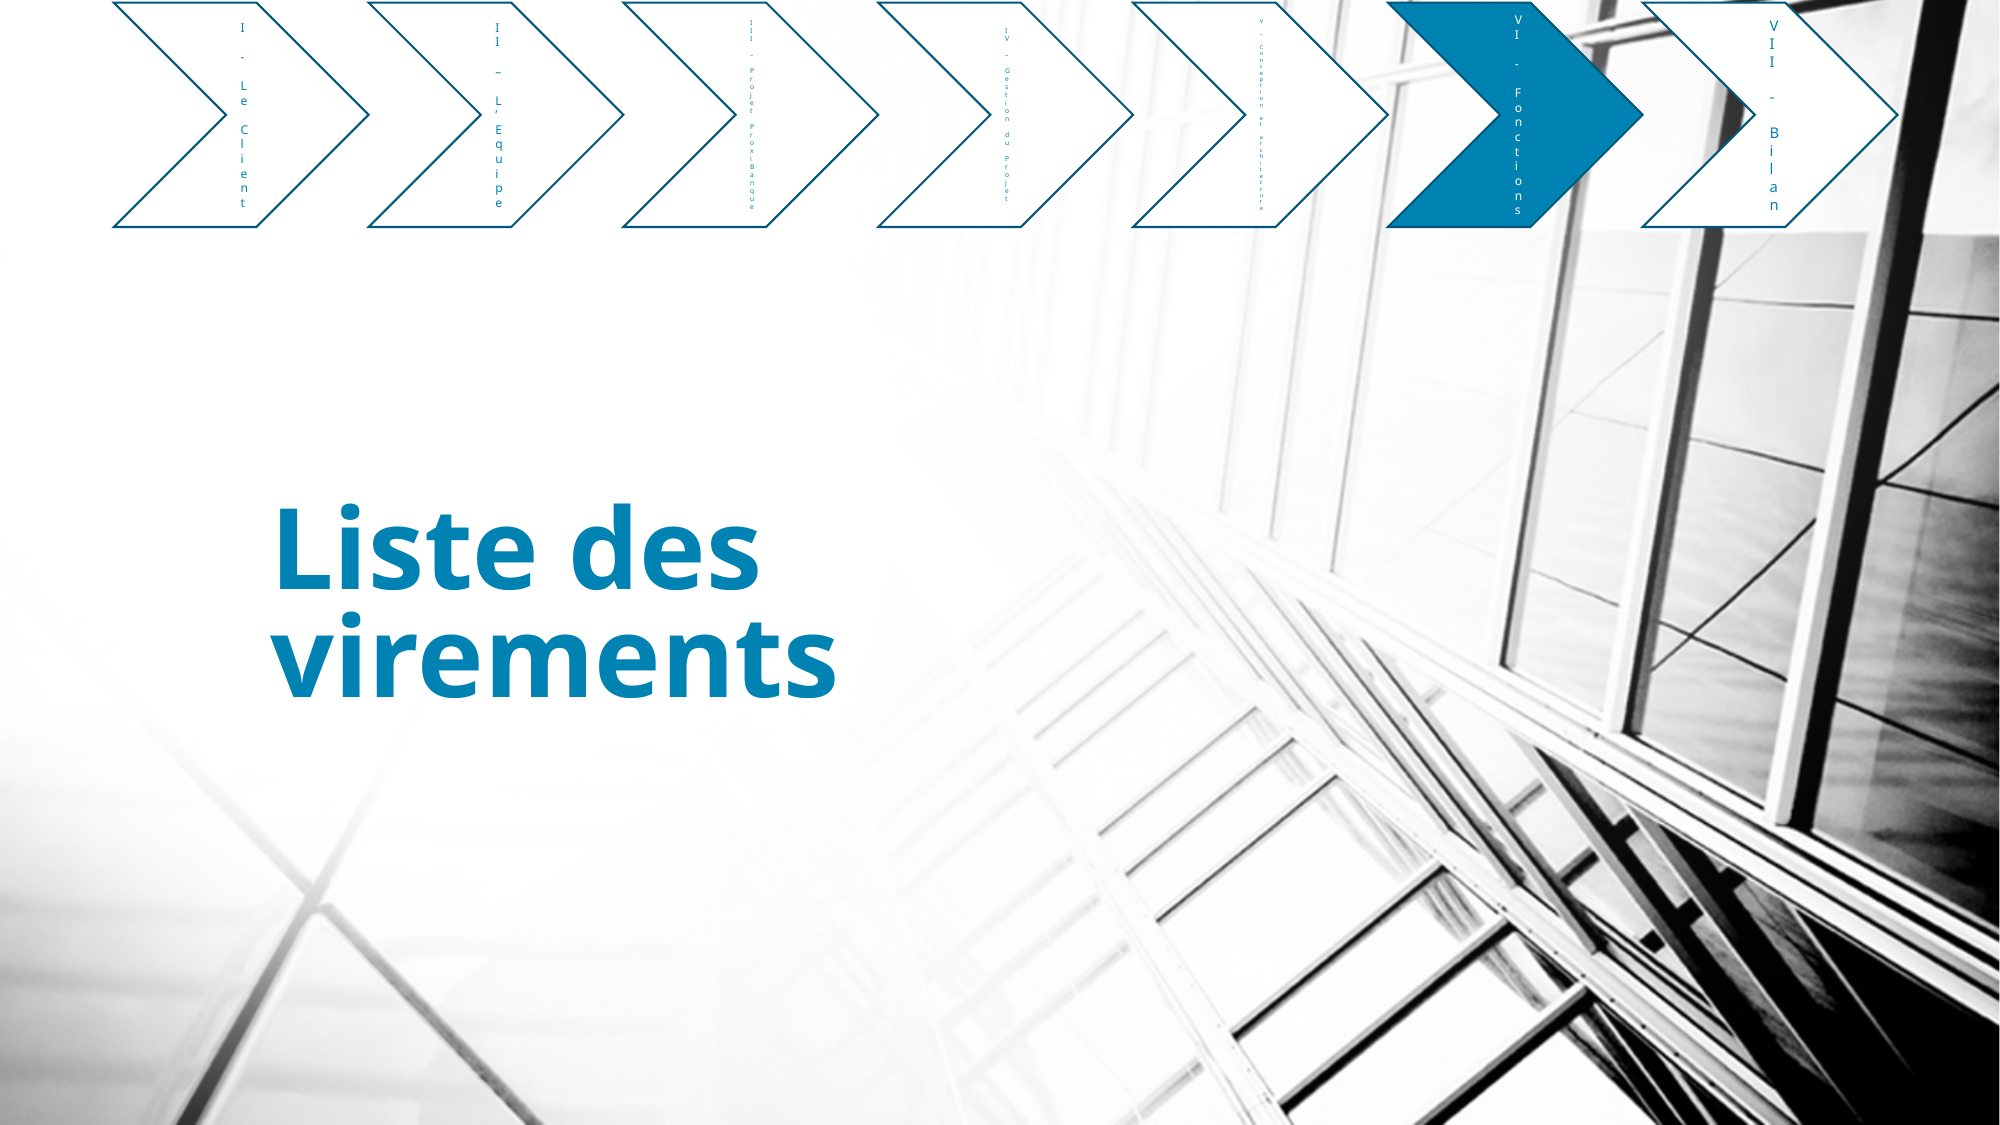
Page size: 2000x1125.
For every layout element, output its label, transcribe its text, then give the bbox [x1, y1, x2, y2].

title Liste des virements [255, 314, 1081, 727]
picture [0, 0, 2000, 1125]
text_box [113, 2, 1898, 227]
